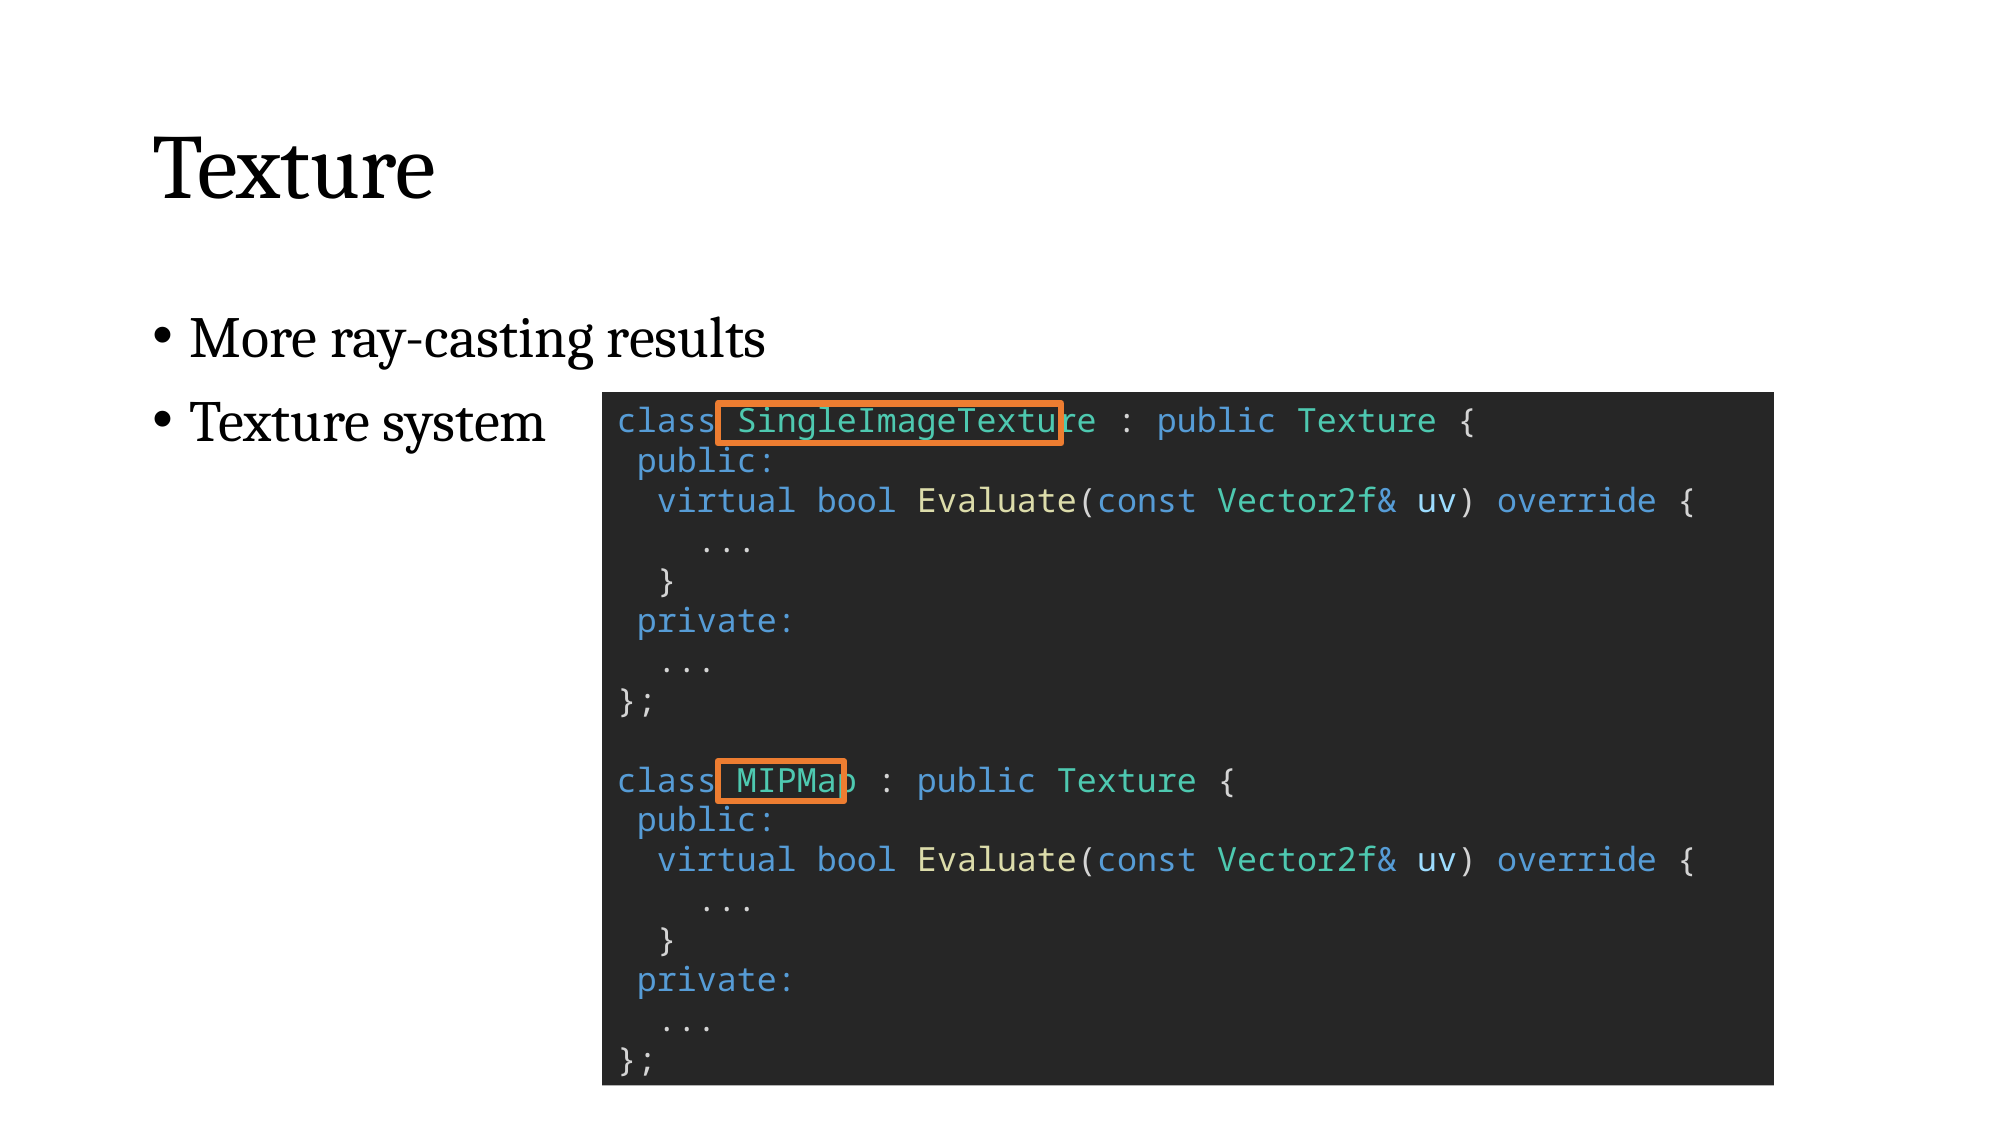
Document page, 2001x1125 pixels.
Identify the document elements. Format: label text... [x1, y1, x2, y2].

text_box [717, 403, 1062, 444]
title Texture [137, 59, 1863, 278]
text_box class SingleImageTexture : public Texture { public: virtual bool Evaluate(const Vector2f& uv) override { ... } private: ... }; class MIPMap : public Texture { public: virtual bool Evaluate(const Vector2f& uv) override { ... } private: ... }; [602, 392, 1774, 1086]
text_box [717, 761, 844, 802]
list More ray-casting results Texture system [137, 299, 1863, 1014]
